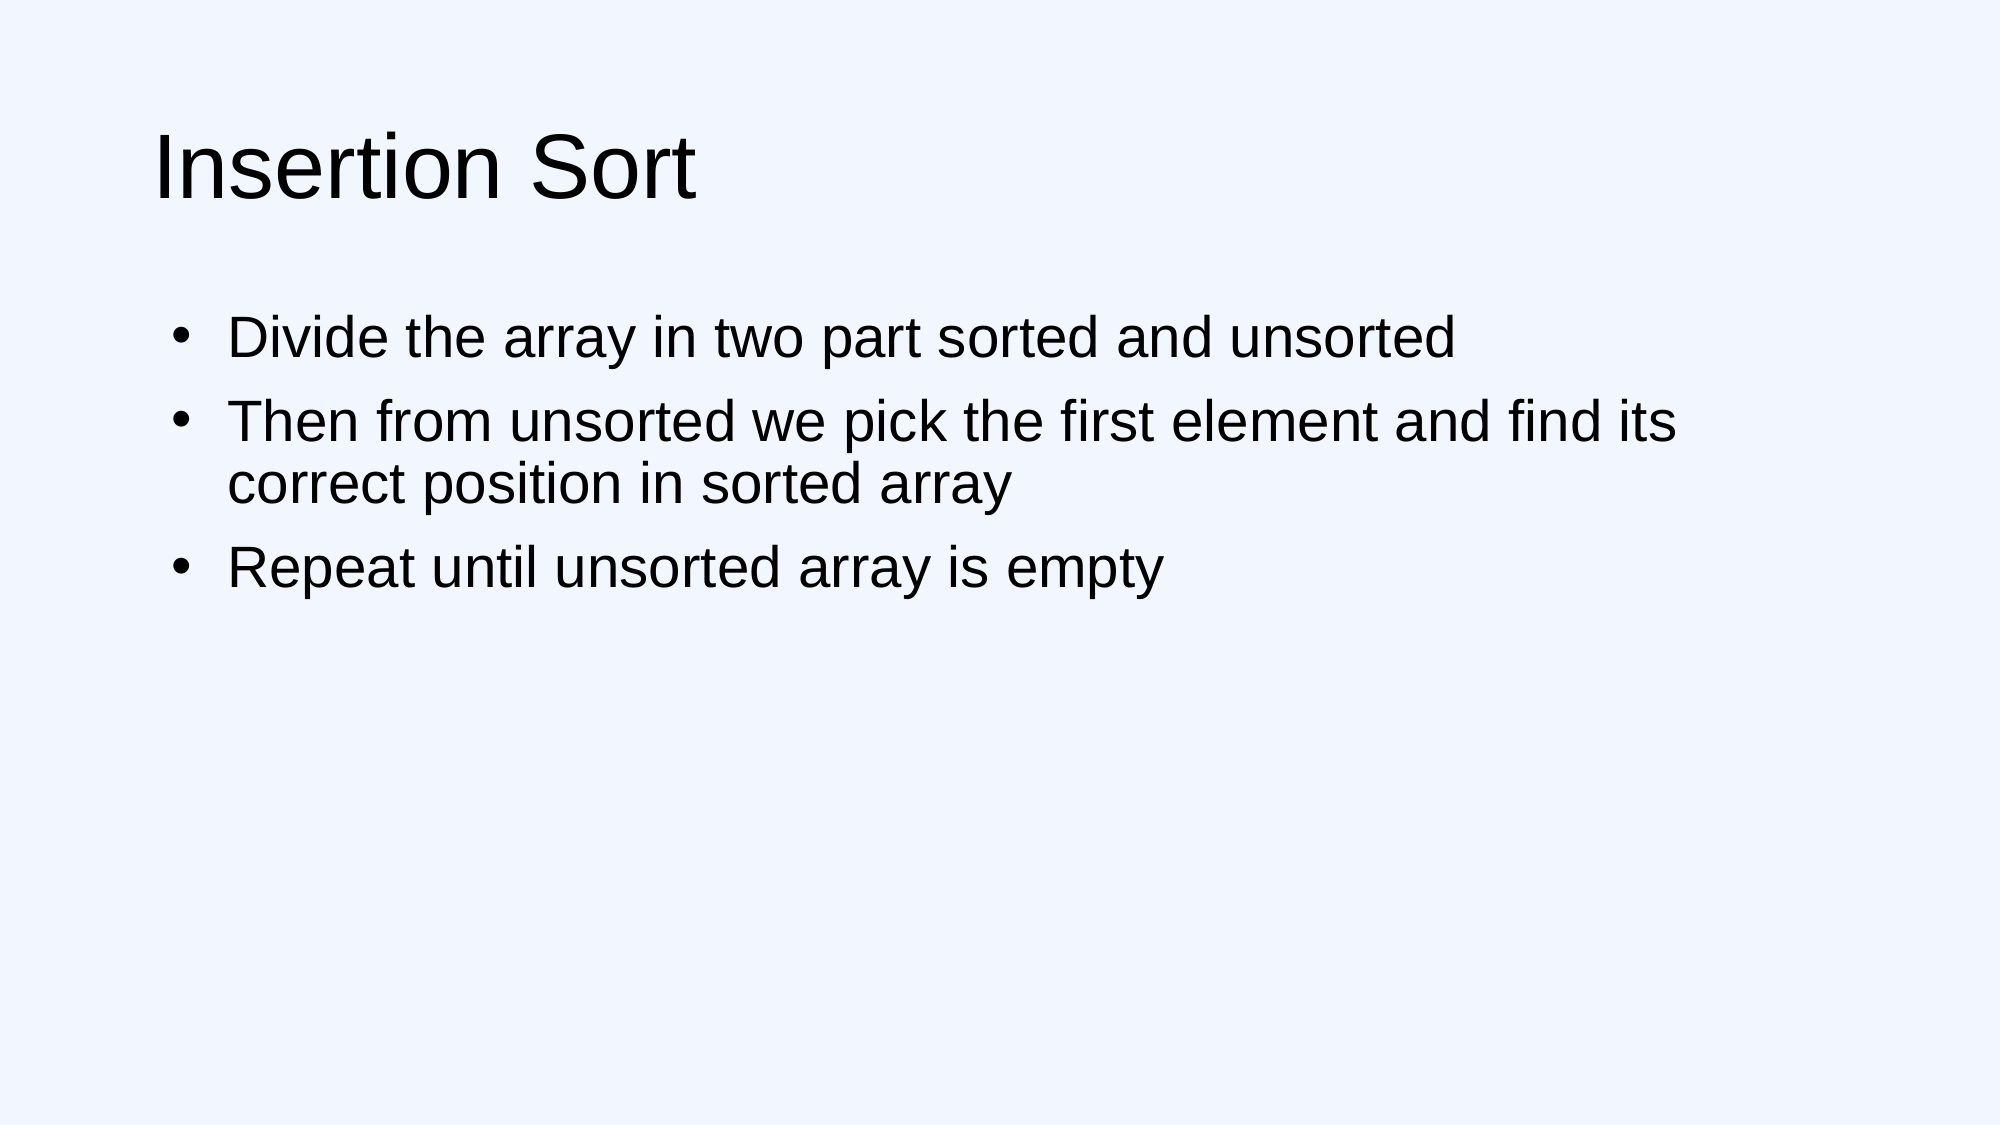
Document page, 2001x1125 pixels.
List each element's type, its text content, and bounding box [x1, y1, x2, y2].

title Insertion Sort [137, 59, 1863, 278]
list Divide the array in two part sorted and unsorted Then from unsorted we pick the first element and find its correct position in sorted array Repeat until unsorted array is empty [137, 299, 1863, 1014]
